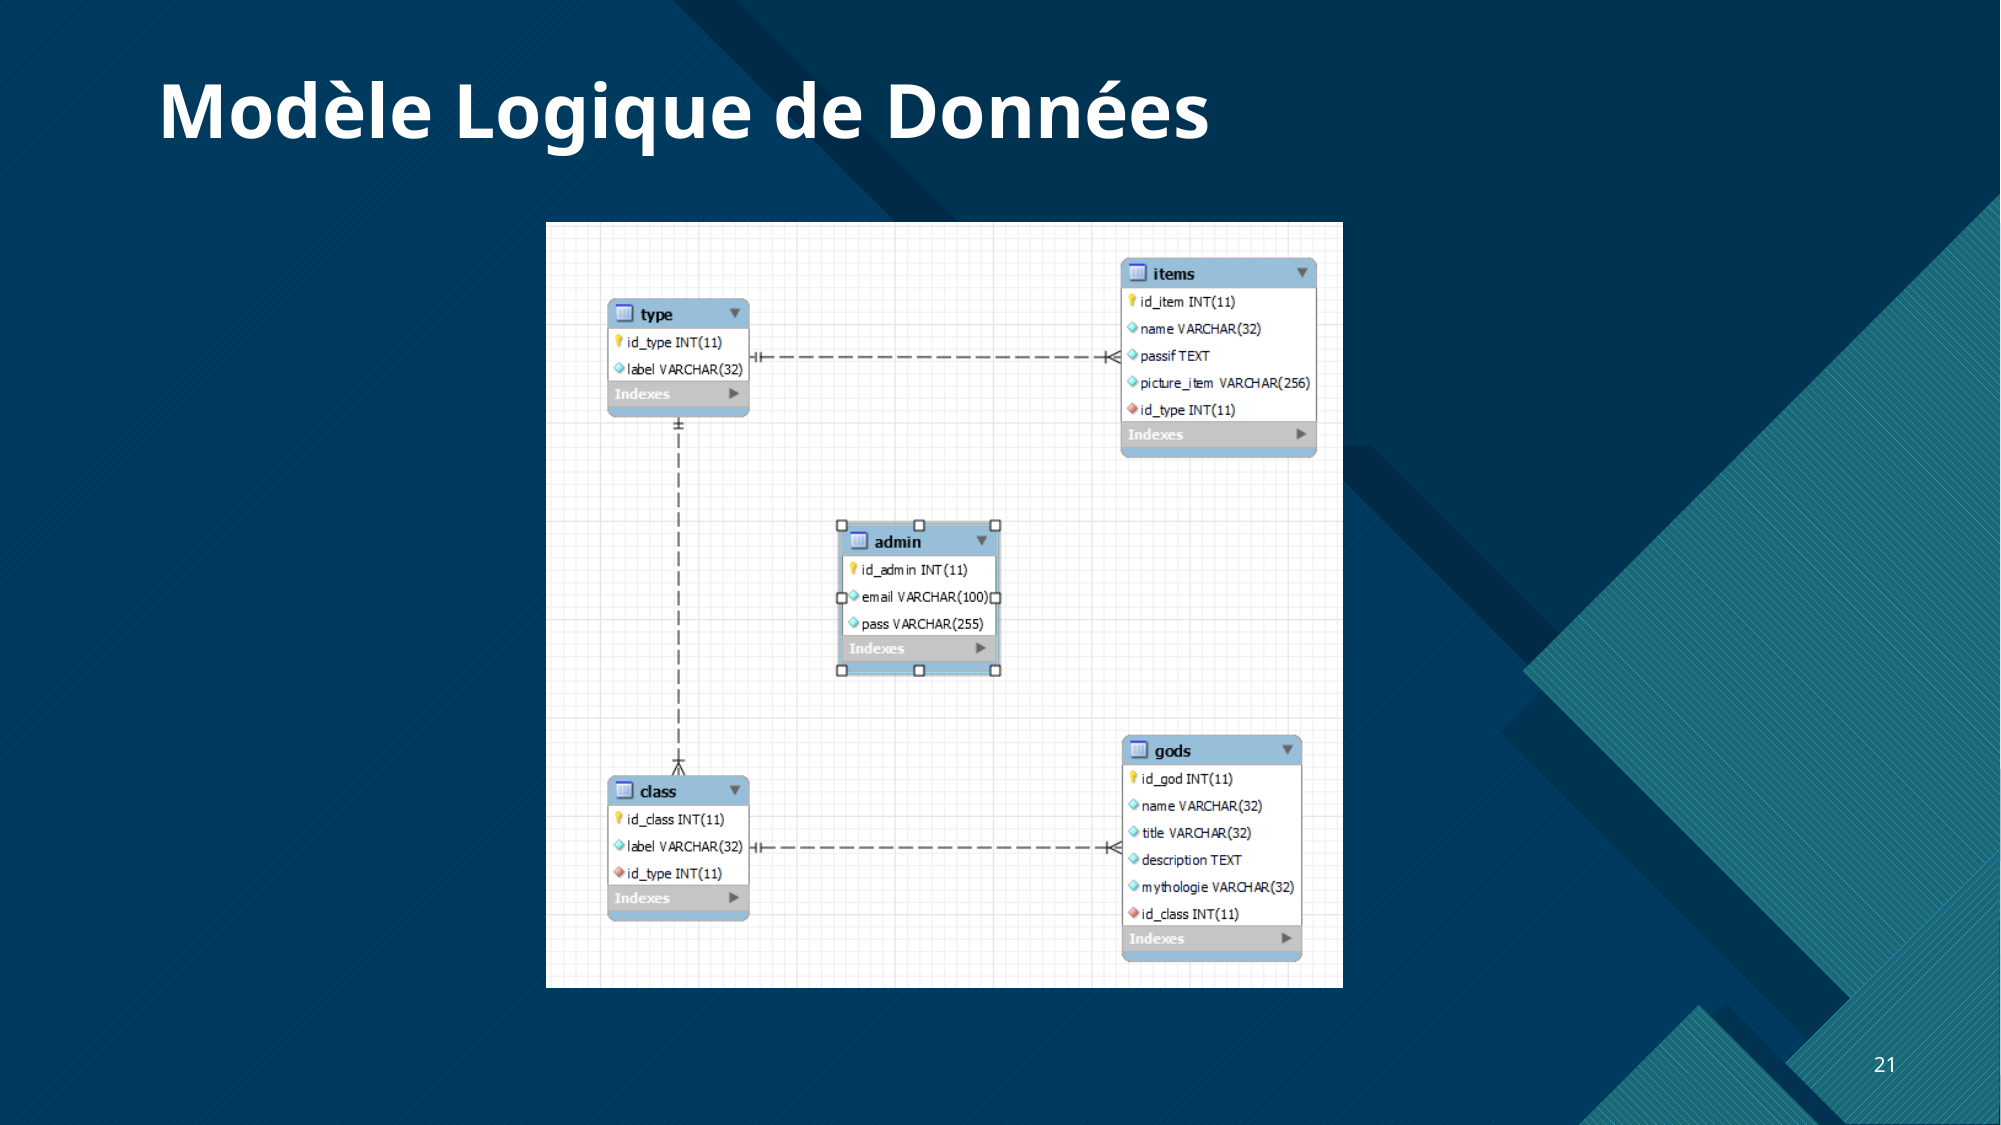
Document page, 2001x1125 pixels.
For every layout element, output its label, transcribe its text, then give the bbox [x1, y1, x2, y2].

title Modèle Logique de Données [142, 59, 1253, 163]
slide_number 21 [1845, 1035, 1913, 1096]
picture [546, 222, 1343, 988]
list Partie desktop [1523, 522, 2001, 1064]
